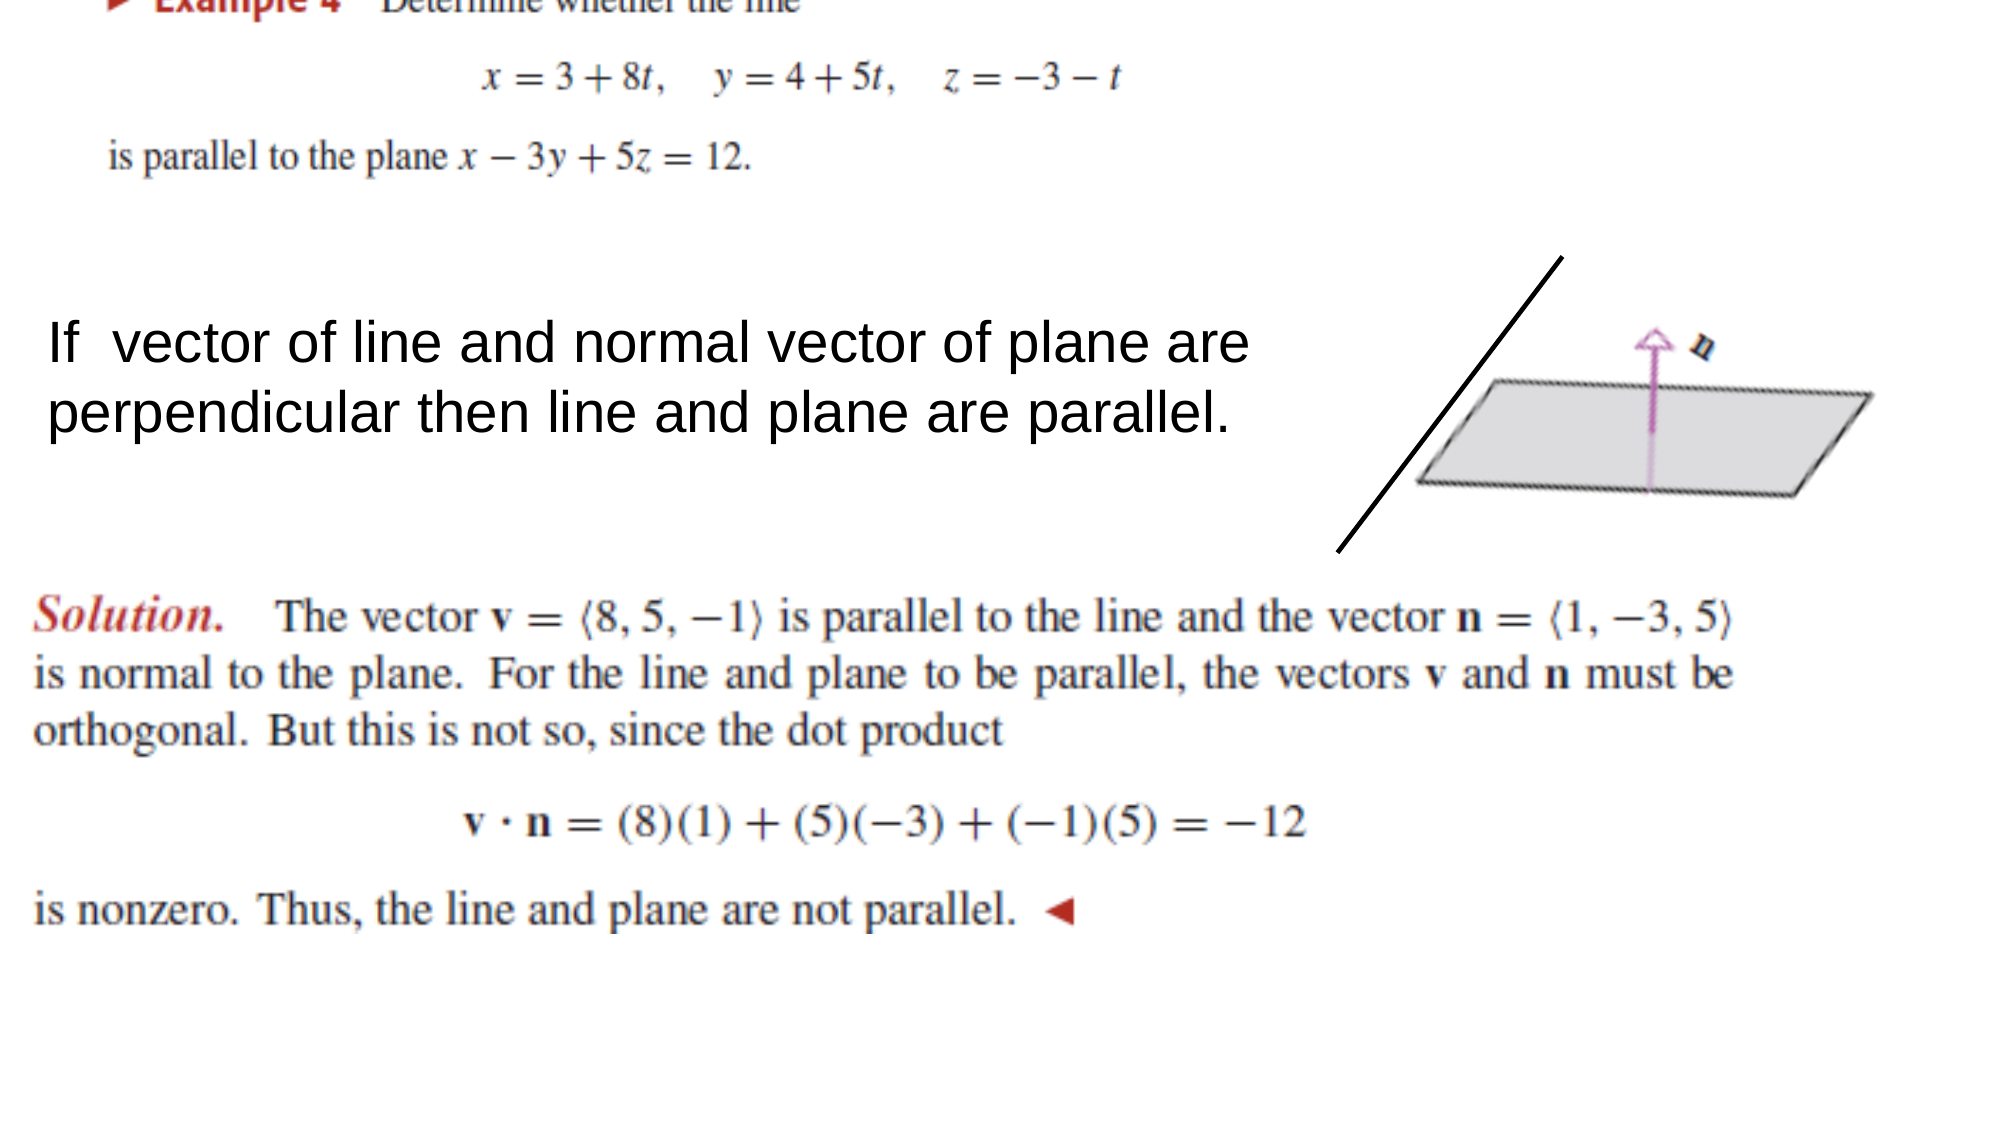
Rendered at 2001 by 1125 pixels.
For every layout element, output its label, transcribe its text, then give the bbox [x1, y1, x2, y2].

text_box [1337, 256, 1563, 553]
text_box If vector of line and normal vector of plane are perpendicular then line and plane are parallel. [32, 297, 1285, 452]
picture [84, 0, 1199, 210]
picture [24, 194, 1894, 934]
